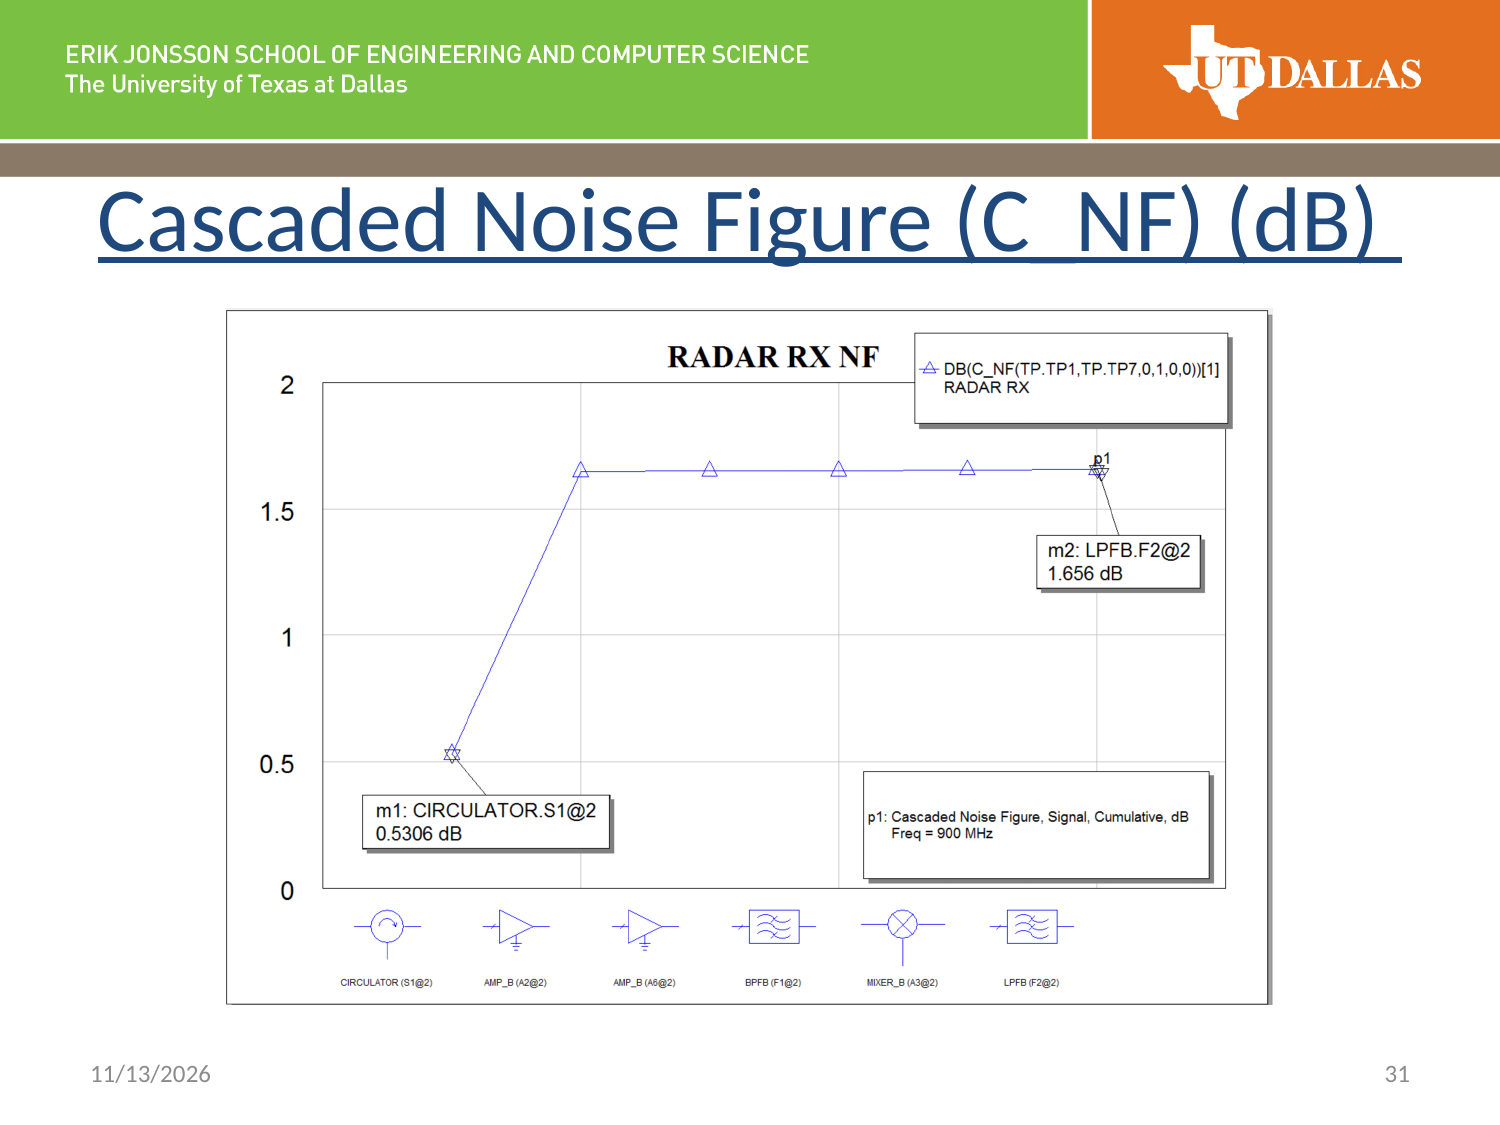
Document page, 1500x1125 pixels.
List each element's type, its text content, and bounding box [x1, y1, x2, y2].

slide_number 31 [1074, 1042, 1425, 1103]
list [226, 308, 1274, 1006]
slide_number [75, 1042, 425, 1103]
picture [0, 0, 1500, 1125]
title Cascaded Noise Figure (C_NF) (dB) [75, 120, 1425, 309]
